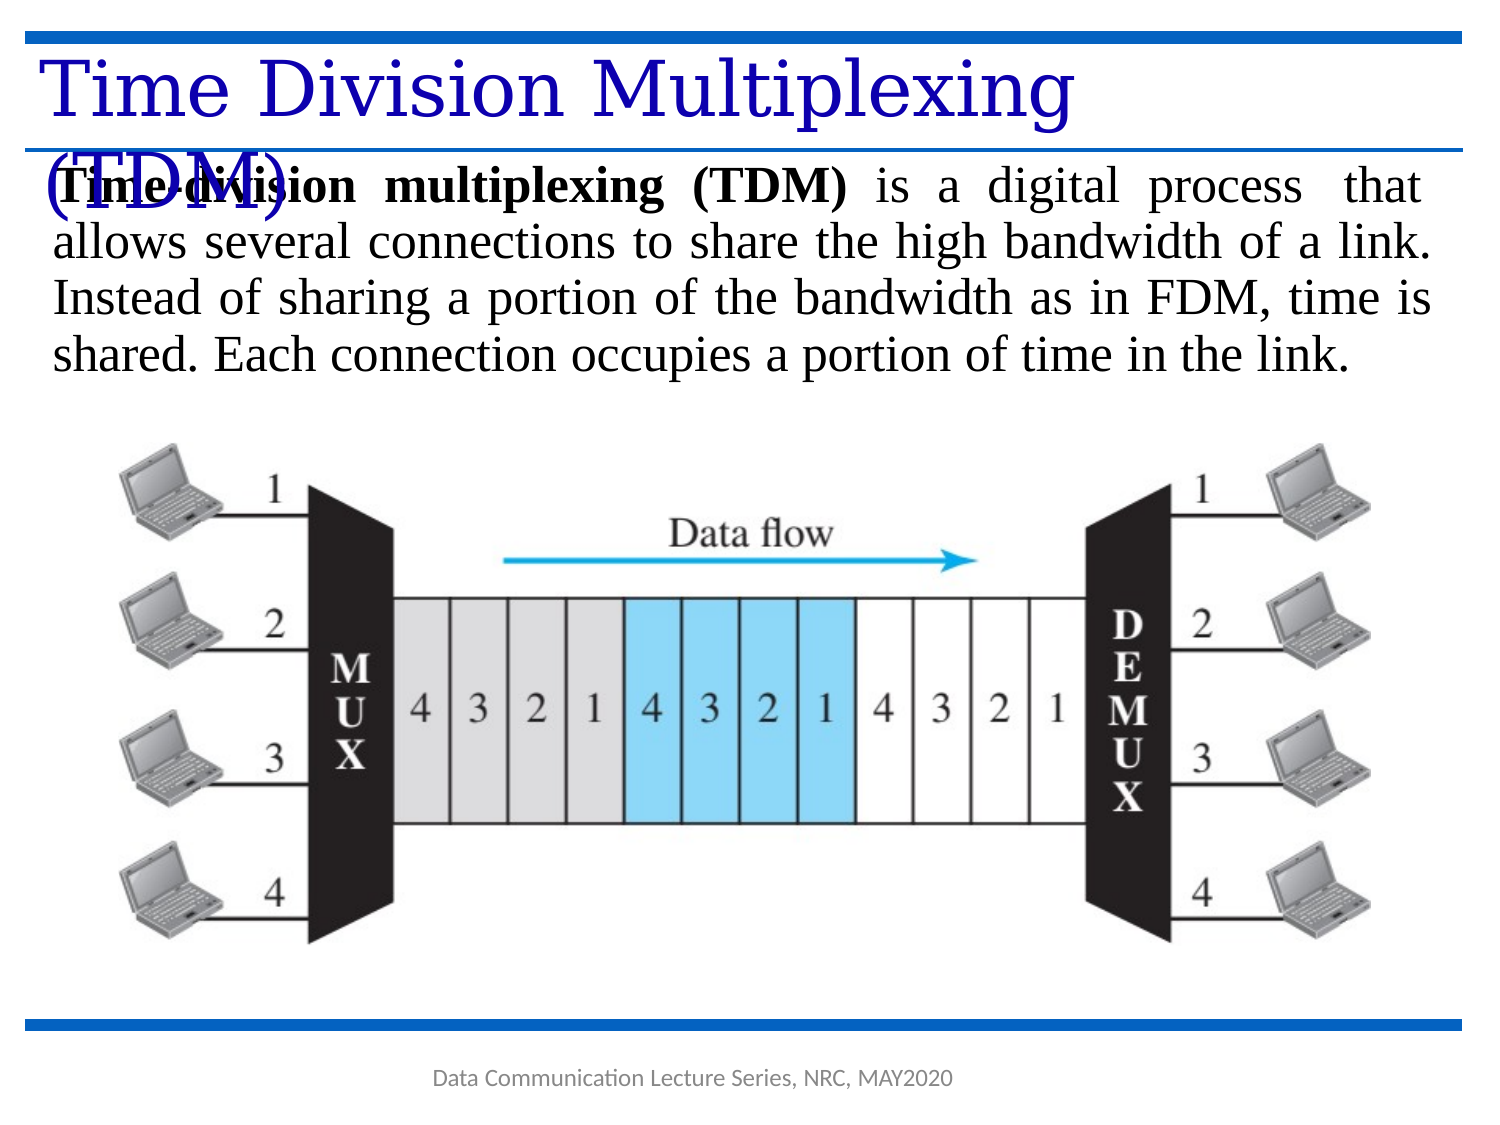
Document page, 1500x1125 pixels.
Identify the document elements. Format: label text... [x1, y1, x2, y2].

footer Data Communication Lecture Series, NRC, MAY2020 [430, 1065, 960, 1125]
text_box Time-division multiplexing (TDM) is a digital process that allows several connections to share the high bandwidth of a link. Instead of sharing a portion of the bandwidth as in FDM, time is shared. Each connection occupies a portion of time in the link. [50, 151, 1450, 382]
title Time Division Multiplexing (TDM) [37, 37, 1151, 228]
picture [118, 441, 1371, 946]
